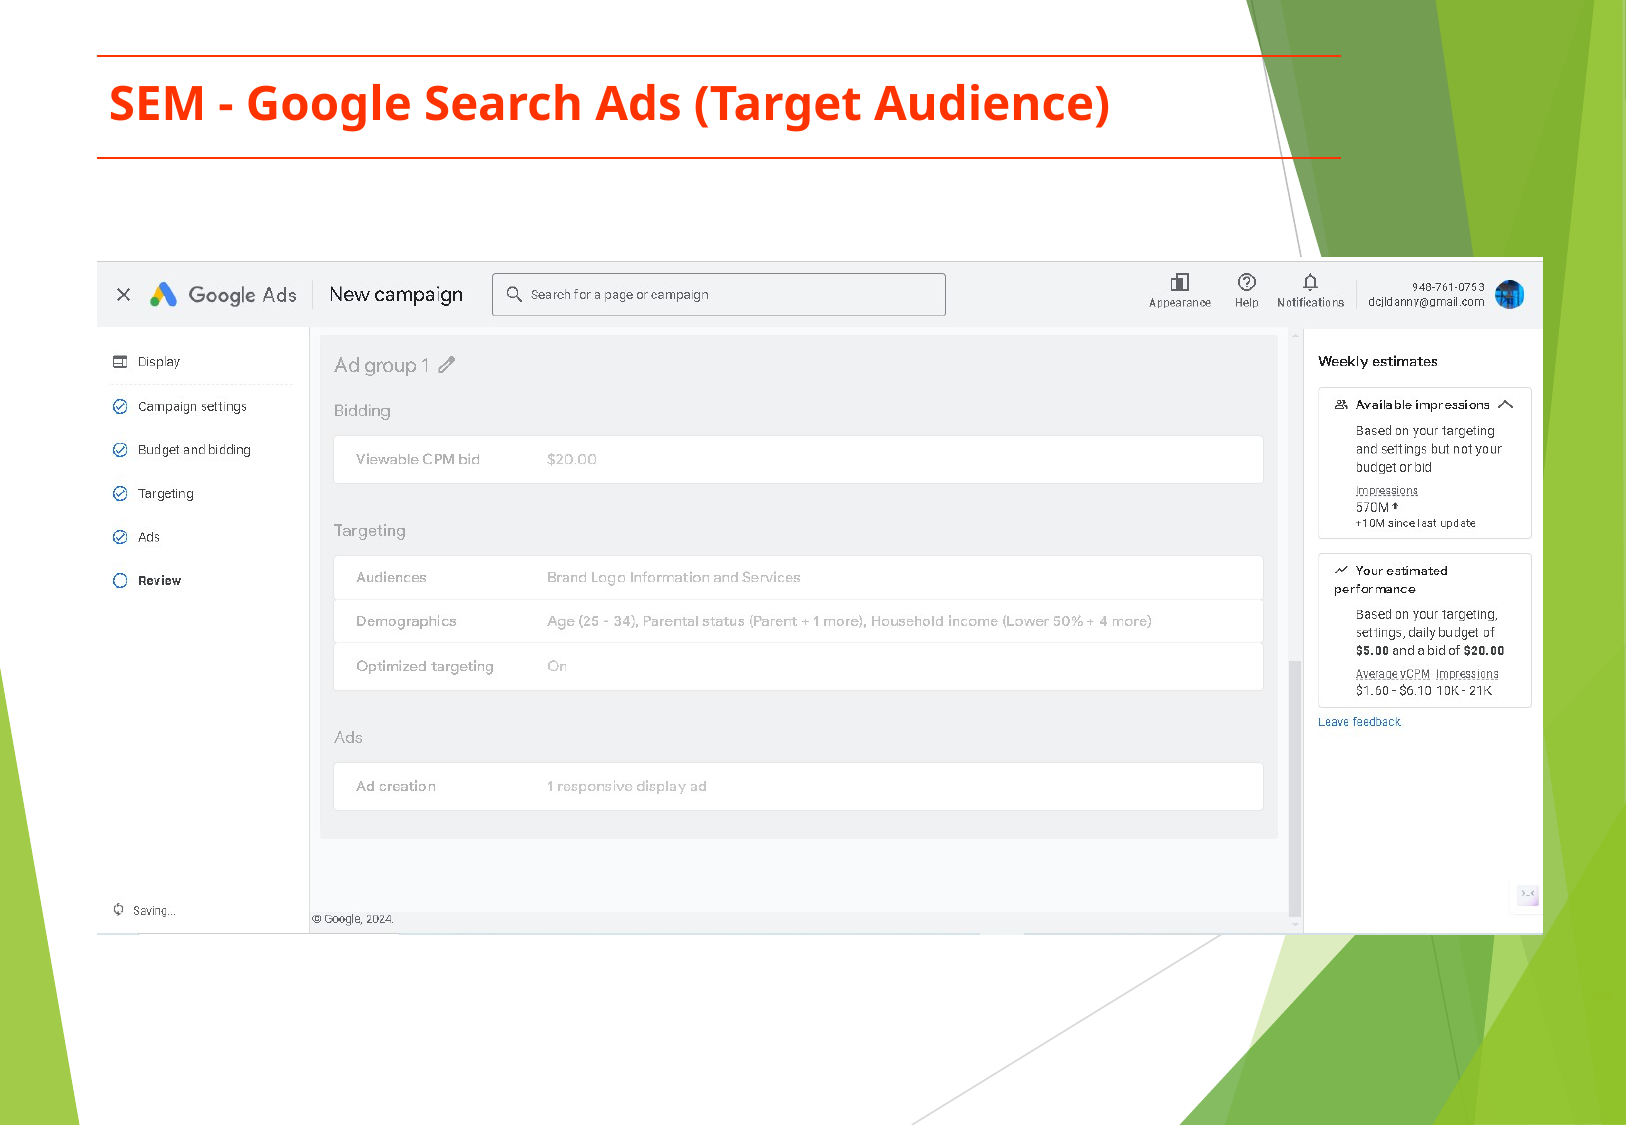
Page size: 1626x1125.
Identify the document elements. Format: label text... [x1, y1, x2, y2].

picture [96, 257, 1543, 936]
slide_number ‹#› [1259, 970, 1625, 1020]
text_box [96, 55, 1461, 195]
